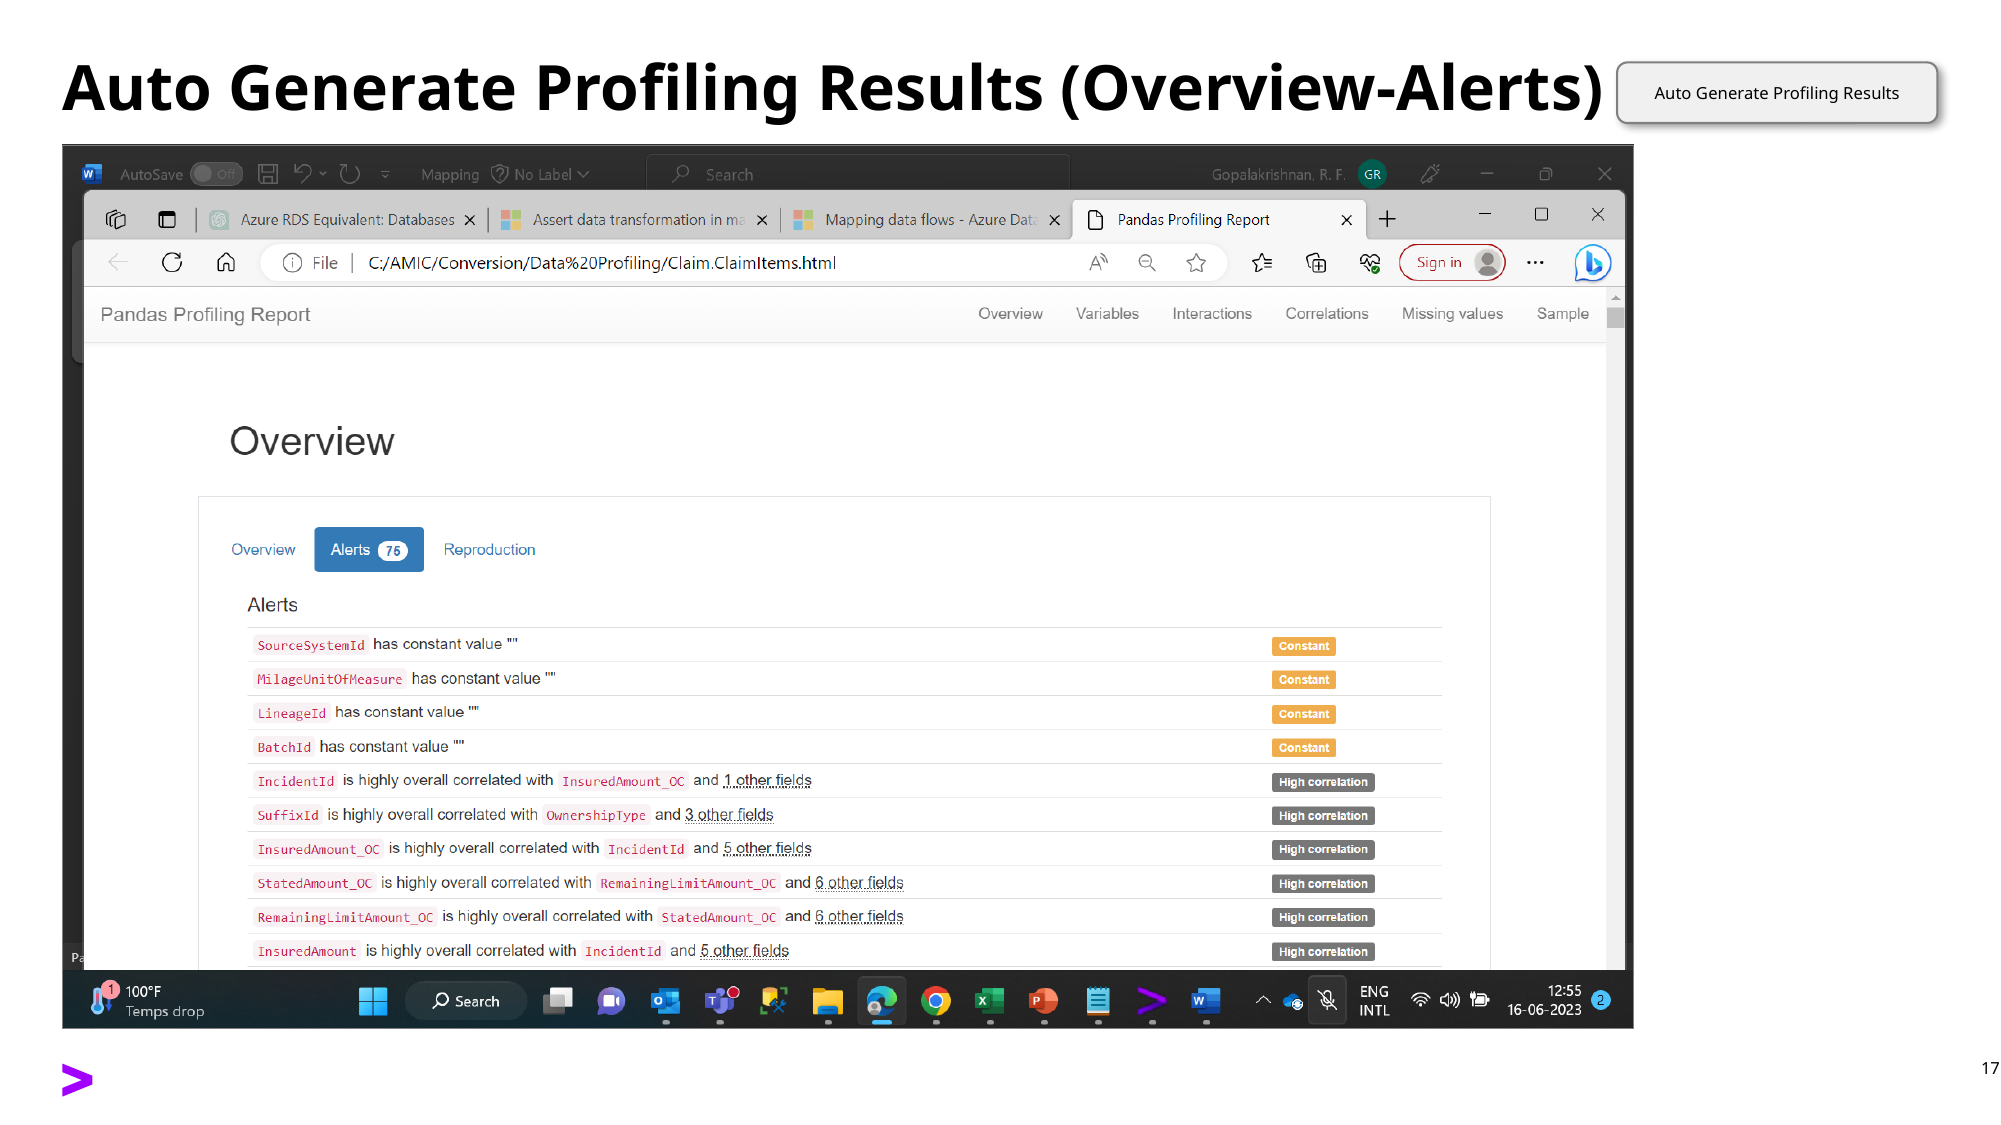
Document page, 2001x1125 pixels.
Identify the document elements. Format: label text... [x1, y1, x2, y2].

text_box Auto Generate Profiling Results [1616, 61, 1939, 125]
picture [62, 144, 1634, 1029]
title Auto Generate Profiling Results (Overview-Alerts) [62, 62, 1938, 251]
slide_number 17 [1937, 1058, 2000, 1081]
